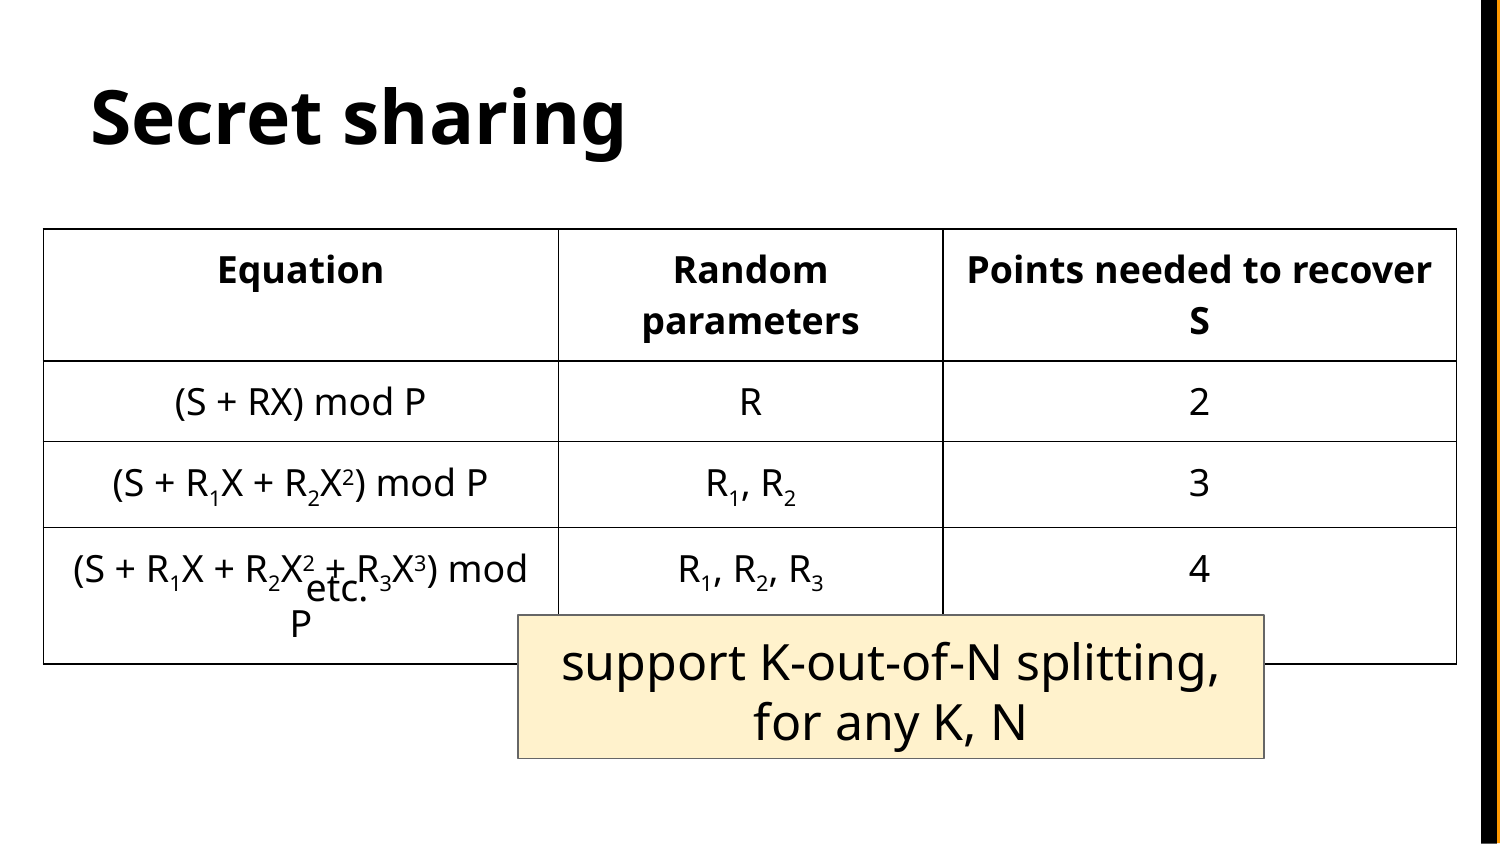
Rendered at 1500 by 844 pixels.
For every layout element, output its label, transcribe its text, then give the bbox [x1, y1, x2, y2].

table_cell 4 [944, 528, 1456, 663]
table_cell R1, R2 [559, 442, 942, 527]
table_header Points needed to recover S [944, 230, 1456, 360]
table_header Random parameters [559, 230, 942, 360]
table_cell (S + R1X + R2X2) mod P [44, 442, 558, 527]
text_box etc. [290, 548, 414, 624]
text_box support K-out-of-N splitting, for any K, N [518, 615, 1265, 759]
table_cell (S + RX) mod P [44, 362, 558, 441]
table_cell 3 [944, 442, 1456, 527]
table_cell R1, R2, R3 [559, 528, 942, 615]
table_cell R [559, 362, 942, 441]
title Secret sharing [75, 33, 1425, 175]
table_cell 2 [944, 362, 1456, 441]
table_cell (S + R1X + R2X2 + R3X3) mod P [44, 528, 558, 663]
table_header Equation [44, 230, 558, 360]
